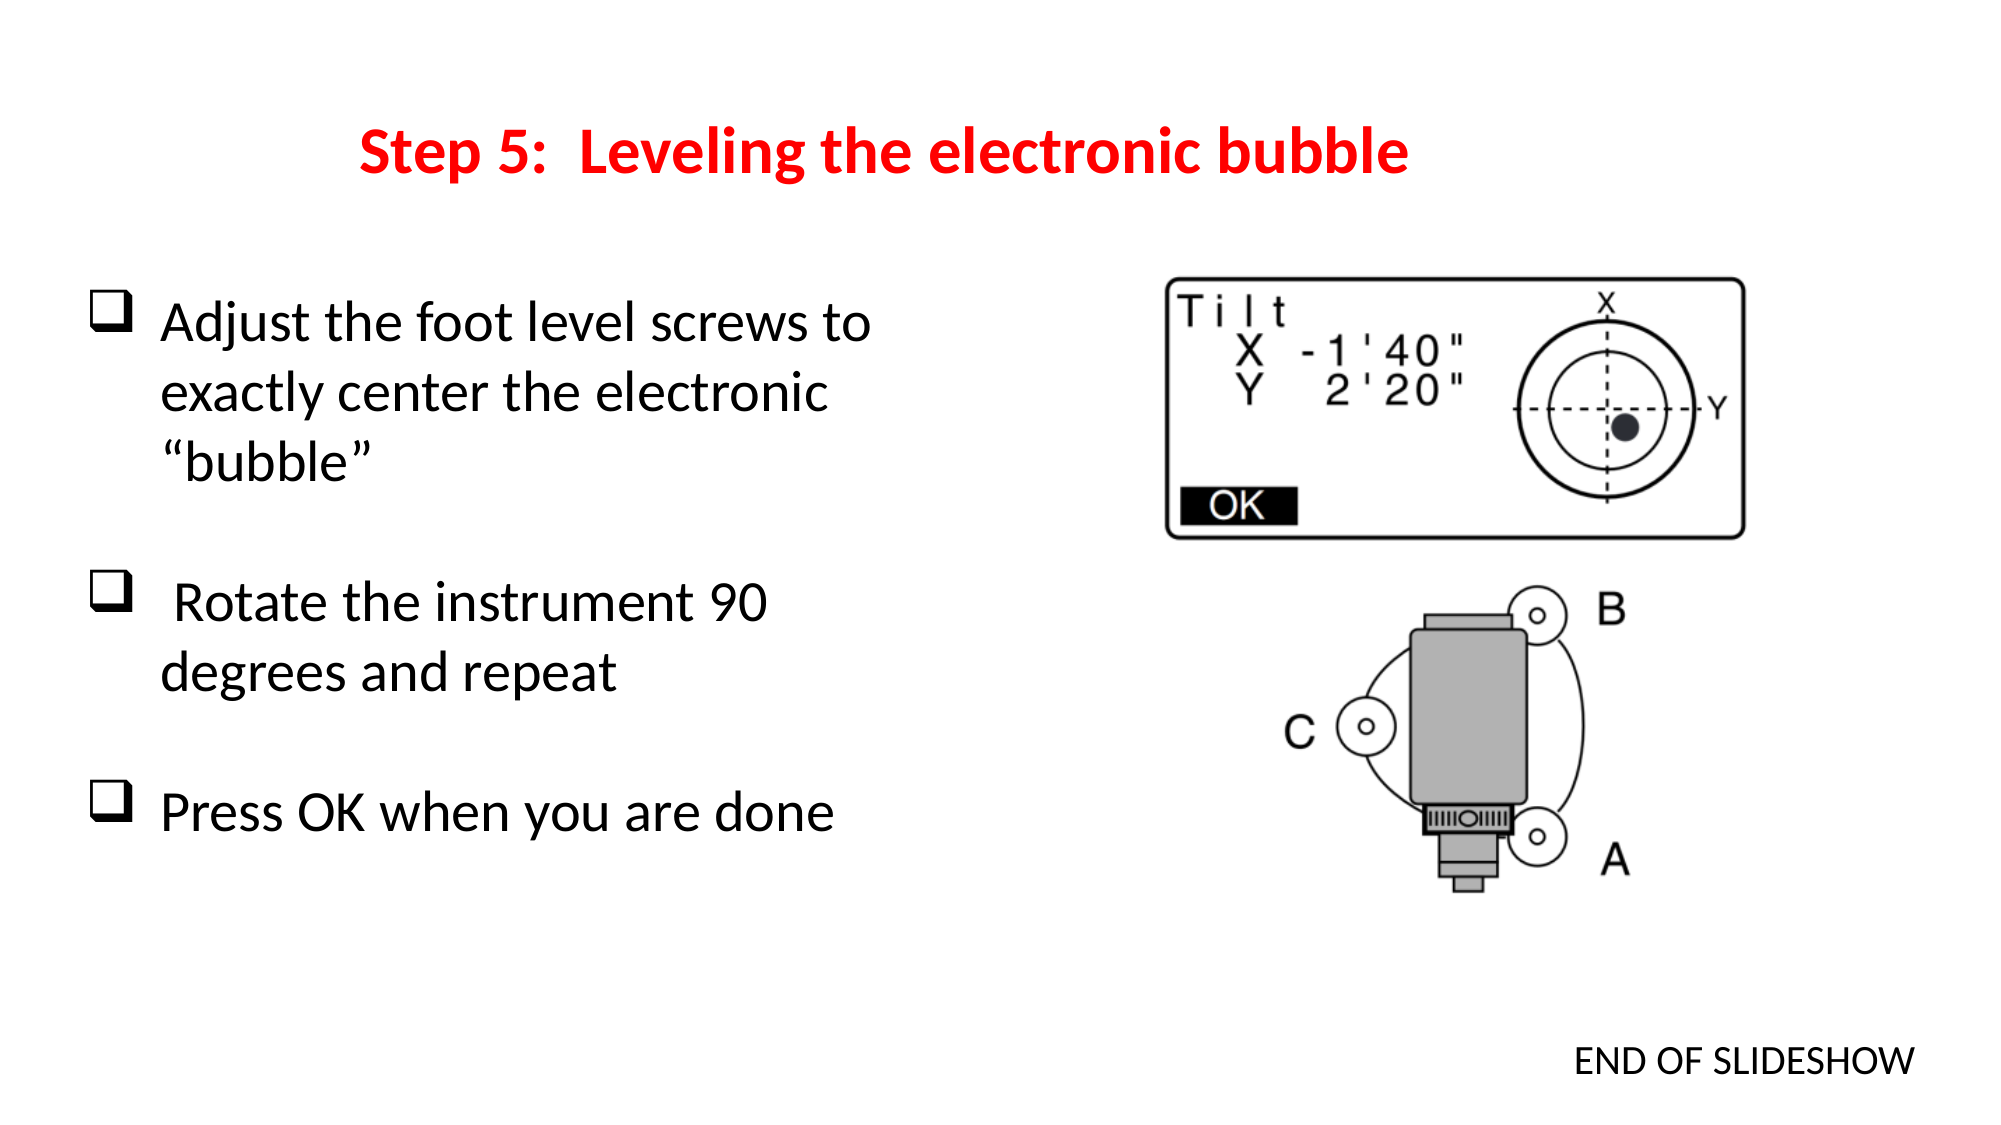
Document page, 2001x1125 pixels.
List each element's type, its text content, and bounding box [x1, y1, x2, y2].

picture [1137, 255, 1762, 917]
text_box Adjust the foot level screws to exactly center the electronic “bubble” Rotate the instrument 90 degrees and repeat Press OK when you are done [70, 276, 902, 921]
text_box END OF SLIDESHOW [1558, 1025, 1965, 1091]
text_box Step 5: Leveling the electronic bubble [344, 99, 1426, 195]
